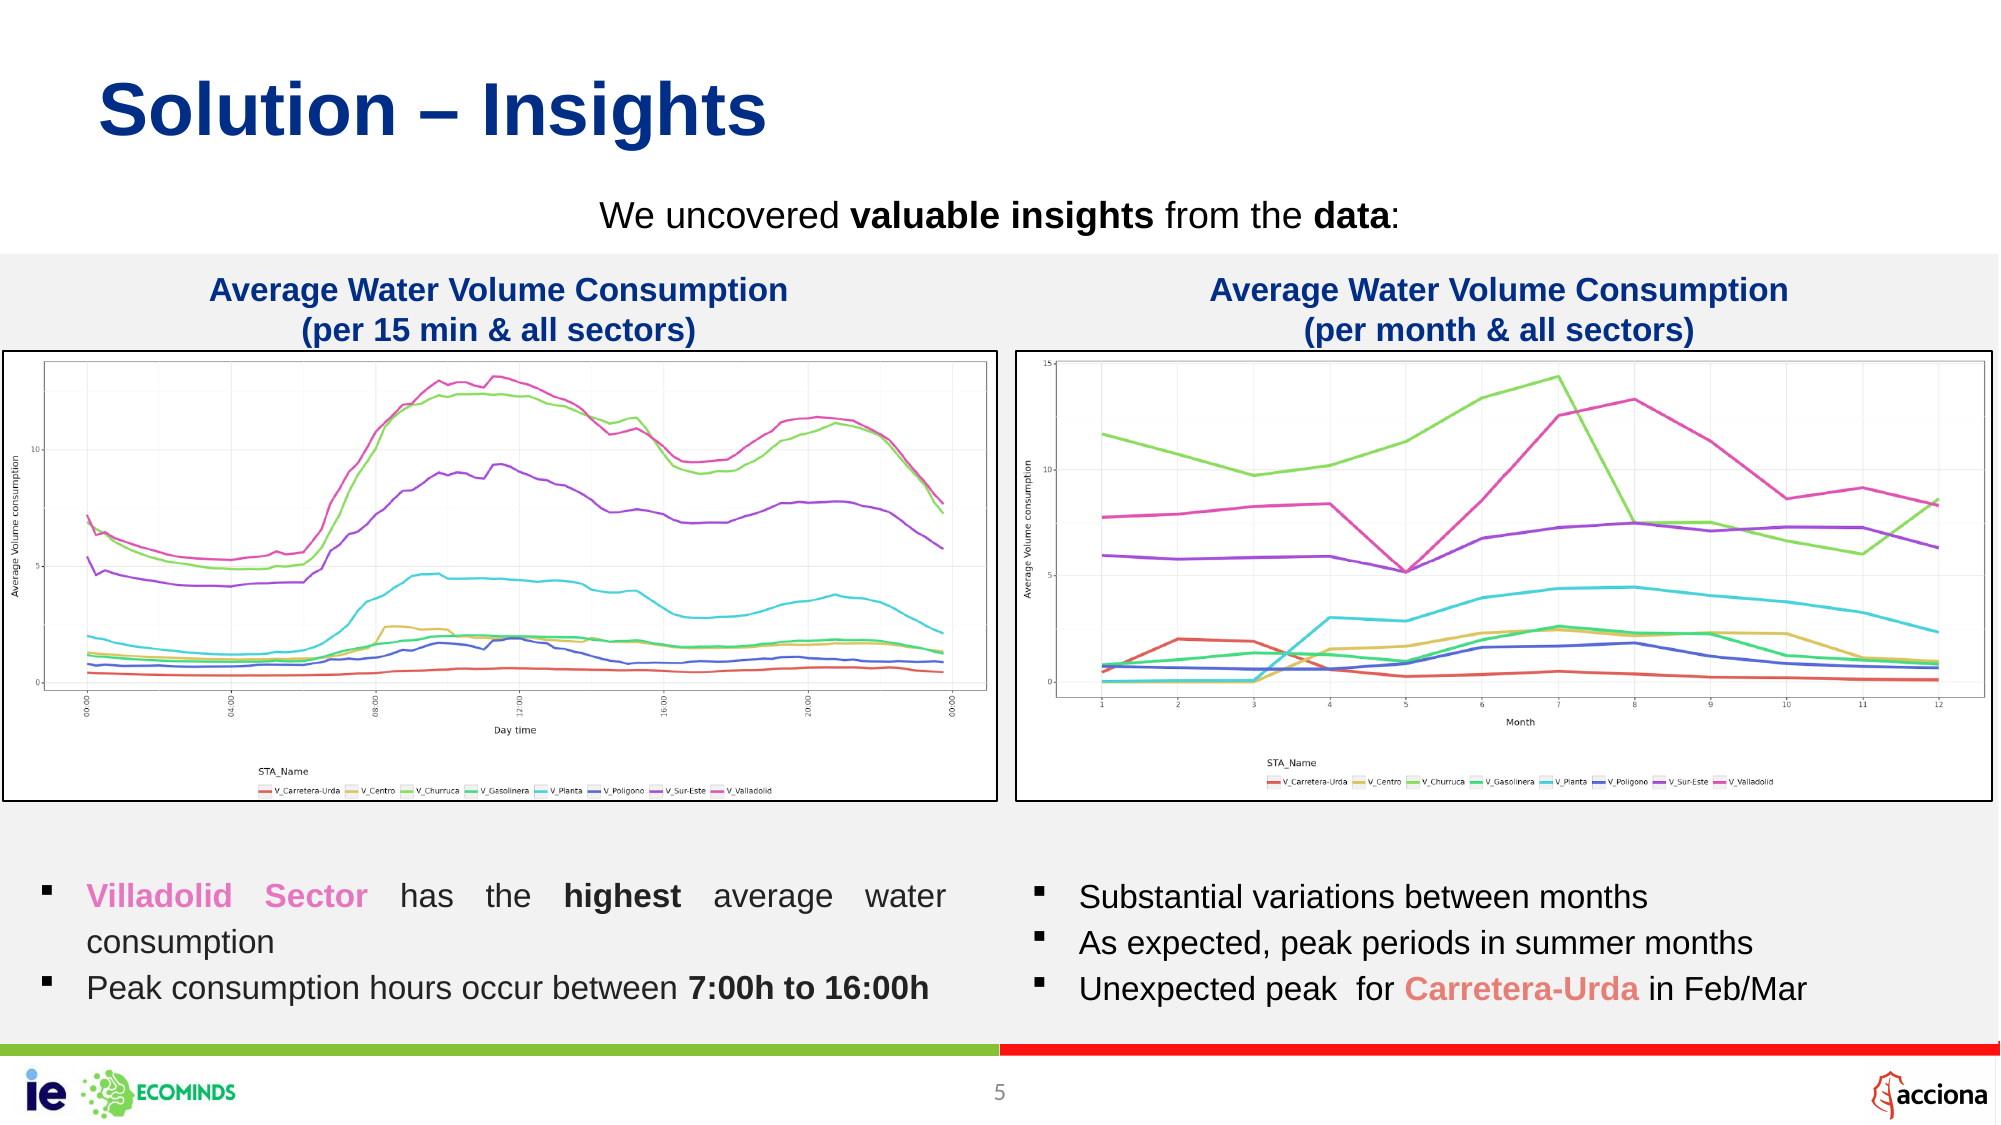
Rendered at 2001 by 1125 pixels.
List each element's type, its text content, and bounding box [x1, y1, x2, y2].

text_box Solution – Insights [83, 45, 1917, 115]
picture [3, 351, 996, 801]
text_box Substantial variations between months As expected, peak periods in summer months Unexpected peak for Carretera-Urda in Feb/Mar [1017, 861, 1992, 1015]
text_box Average Water Volume Consumption (per month & all sectors) [1005, 260, 2000, 318]
text_box We uncovered valuable insights from the data: [113, 183, 1887, 241]
text_box Villadolid Sector has the highest average water consumption Peak consumption hours occur between 7:00h to 16:00h [24, 861, 962, 1014]
text_box [83, 115, 1917, 234]
picture [11, 1062, 239, 1122]
text_box [0, 253, 2000, 1045]
text_box Average Water Volume Consumption (per 15 min & all sectors) [3, 260, 1005, 319]
picture [1862, 1057, 1996, 1125]
picture [1017, 351, 1992, 801]
slide_number 5 [774, 1060, 1225, 1121]
